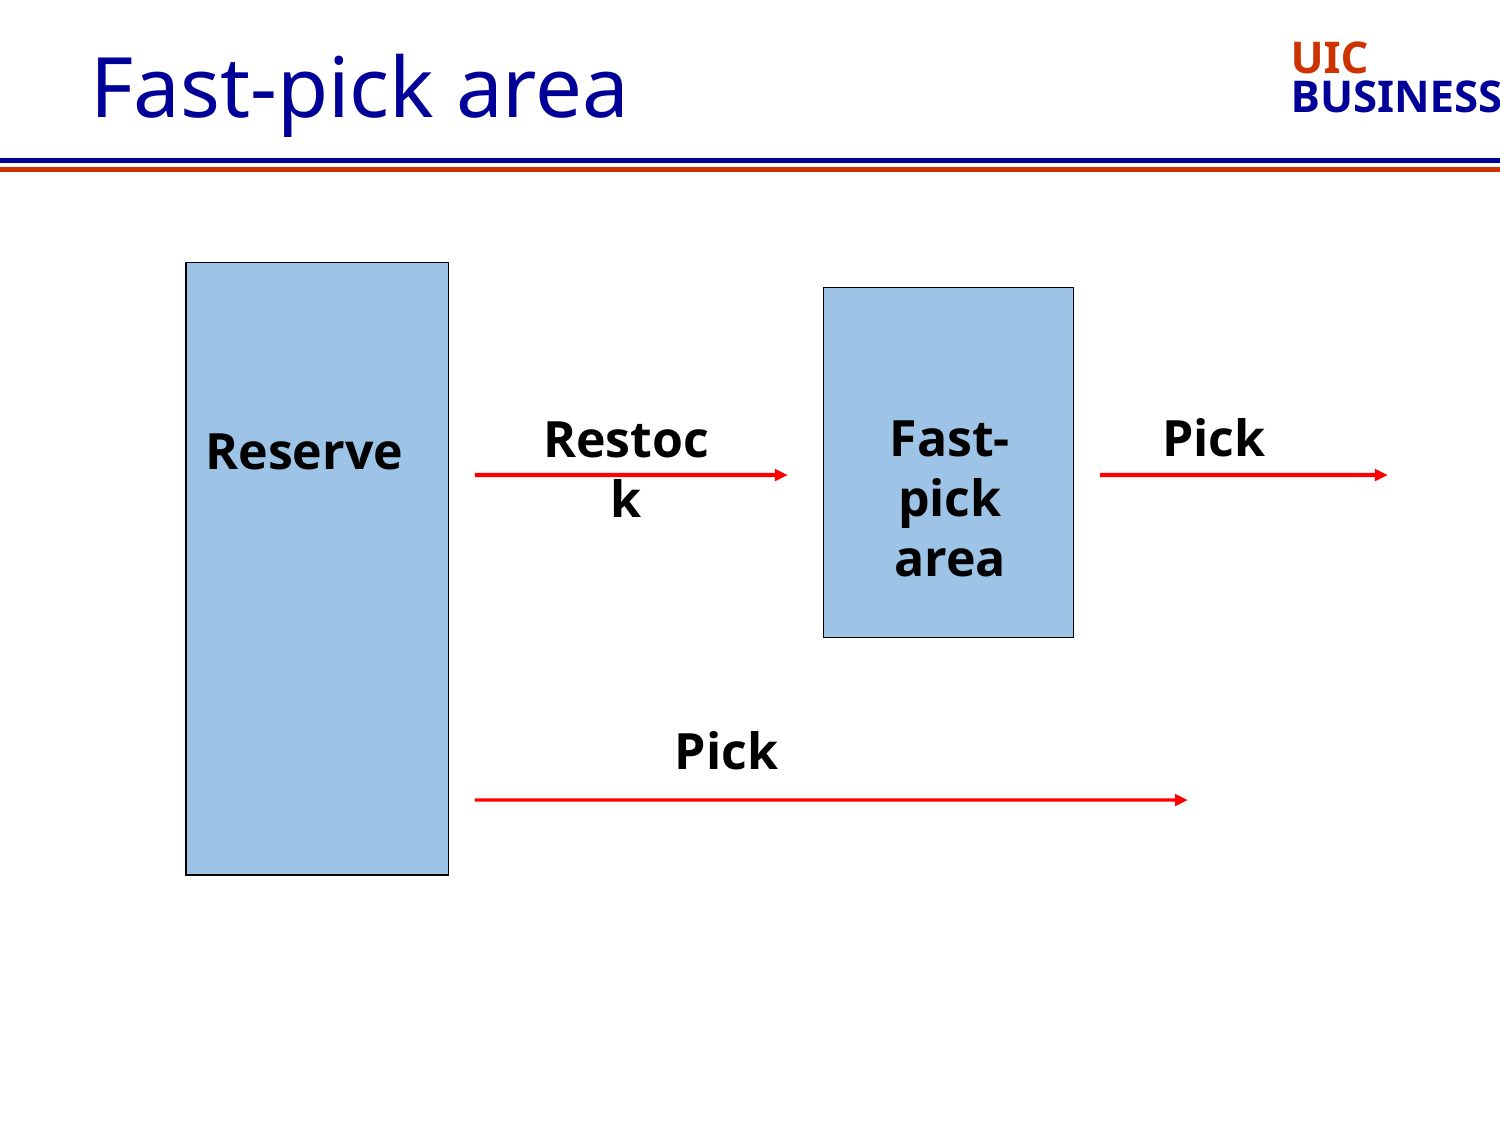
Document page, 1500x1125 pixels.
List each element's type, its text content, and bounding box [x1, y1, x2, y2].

text_box Pick [660, 712, 1000, 788]
text_box [474, 793, 1188, 807]
text_box Fast-pick area [831, 399, 1069, 595]
text_box [823, 287, 1074, 638]
text_box [1099, 468, 1388, 482]
text_box Restock [514, 399, 738, 535]
text_box Pick [1065, 399, 1363, 475]
text_box Reserve [185, 412, 424, 488]
text_box [186, 262, 449, 875]
title Fast-pick area [75, 19, 1424, 161]
text_box [738, 468, 788, 482]
